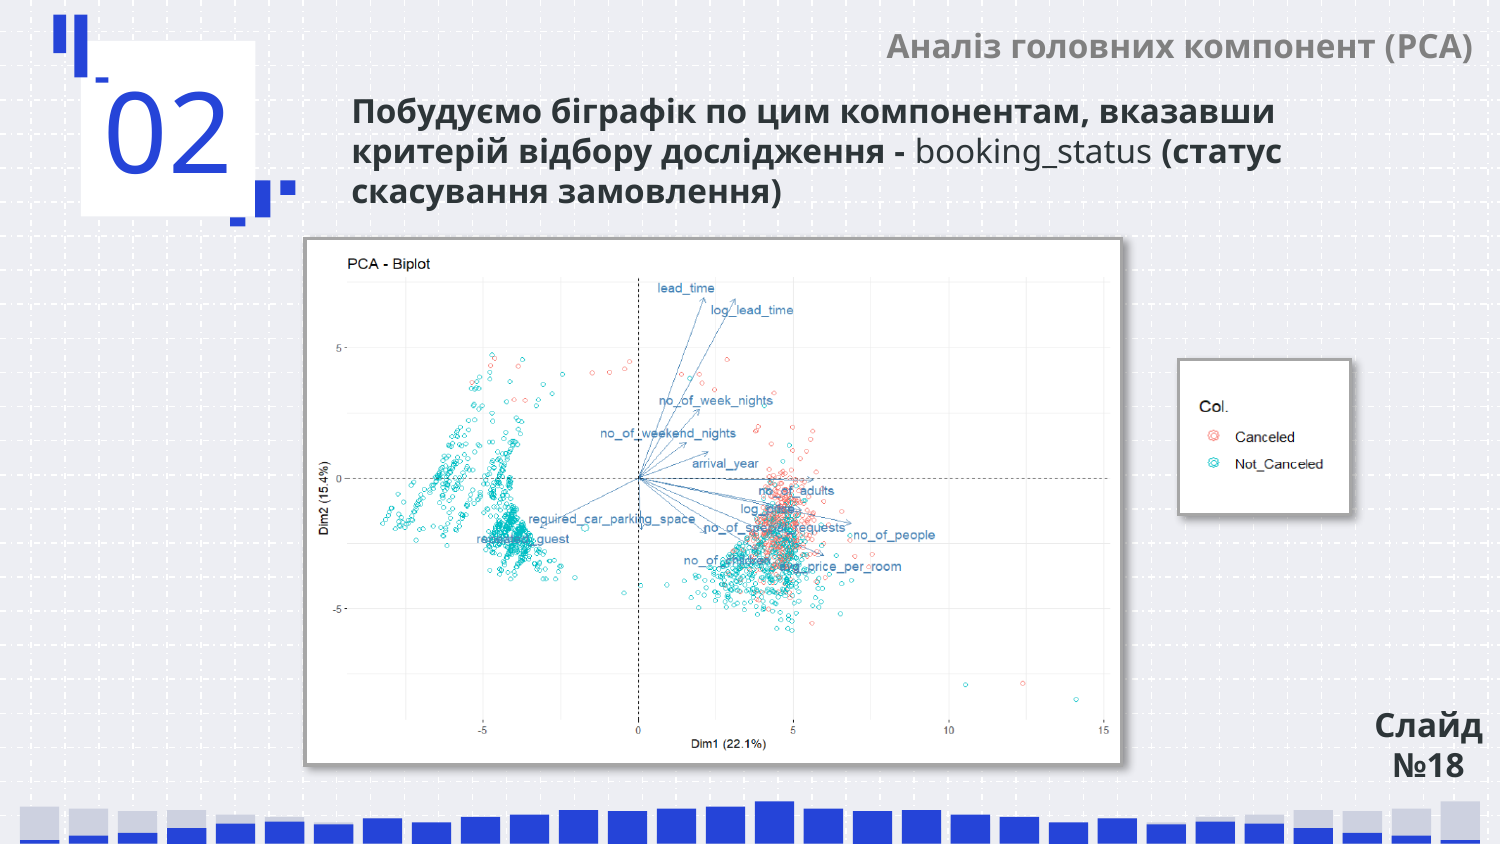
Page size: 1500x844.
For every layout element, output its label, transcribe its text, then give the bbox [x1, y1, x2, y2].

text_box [229, 179, 296, 227]
title 02 [80, 40, 256, 217]
title Аналіз головних компонент (PCA) [812, 9, 1489, 80]
picture [1179, 361, 1350, 513]
picture [306, 239, 1121, 764]
text_box Слайд №18 [1357, 728, 1500, 799]
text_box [53, 14, 109, 83]
text_box Побудуємо біграфік по цим компонентам, вказавши критерій відбору дослідження - booking_status (статус скасування замовлення) [336, 82, 1342, 266]
